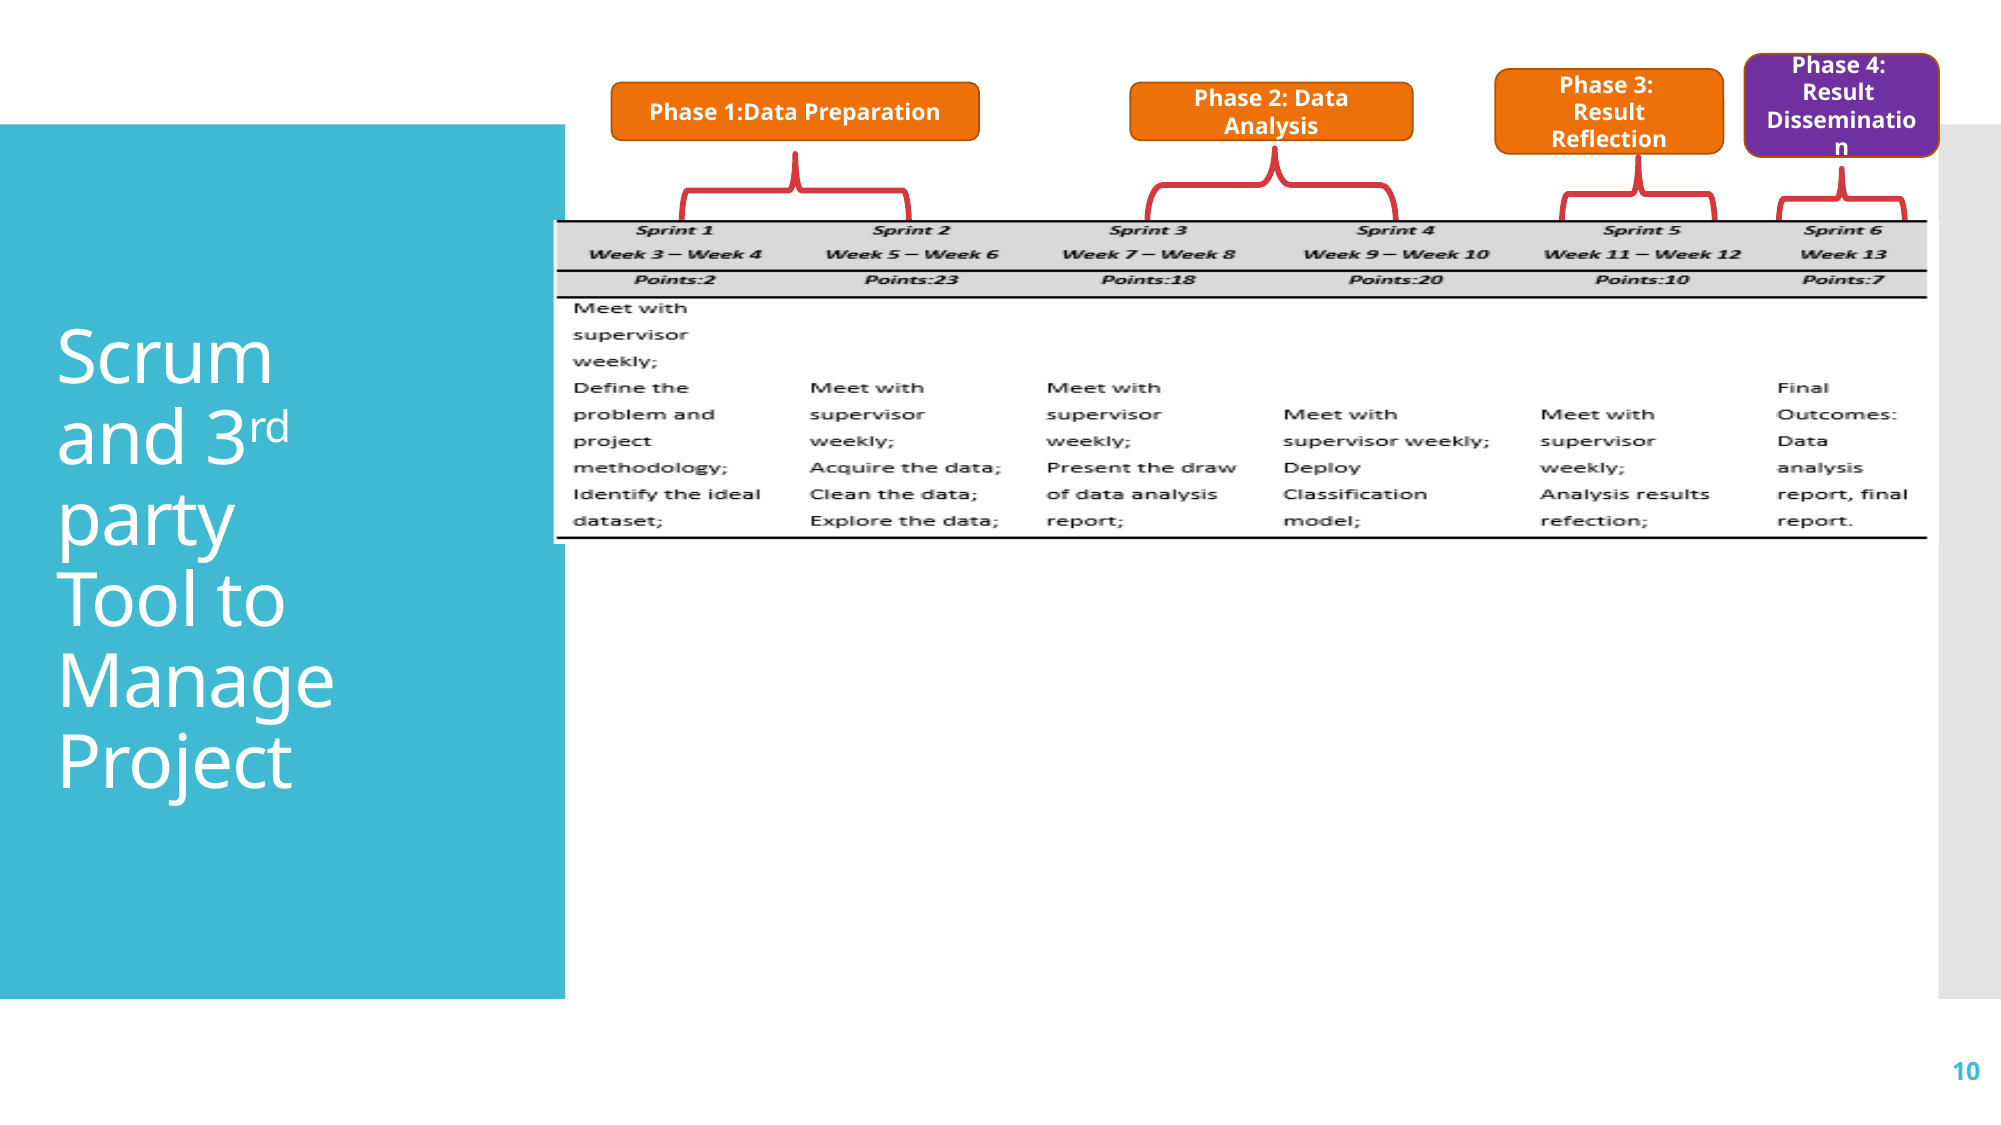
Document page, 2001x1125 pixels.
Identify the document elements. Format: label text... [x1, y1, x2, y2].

slide_number 10 [1744, 1042, 1996, 1103]
title Scrum and 3rd party Tool to Manage Project [41, 184, 392, 940]
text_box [553, 53, 1940, 544]
